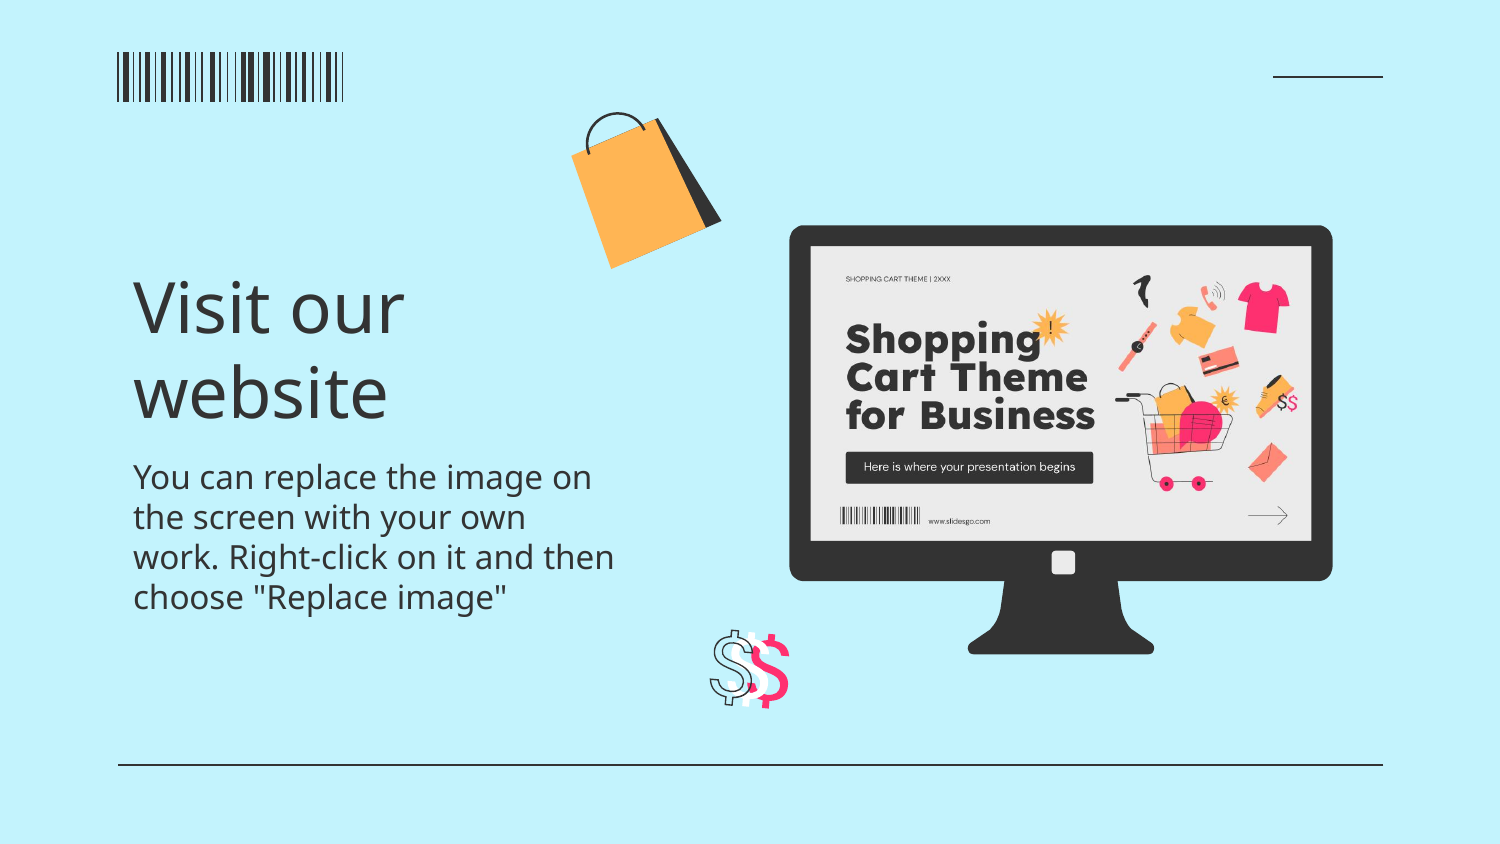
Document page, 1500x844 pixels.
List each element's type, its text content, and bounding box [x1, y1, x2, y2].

title Visit our website [118, 247, 635, 425]
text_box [571, 111, 722, 270]
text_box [710, 631, 790, 708]
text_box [117, 51, 343, 102]
subtitle You can replace the image on the screen with your own work. Right-click on it and then choose "Replace image" [118, 441, 635, 628]
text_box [789, 225, 1333, 655]
